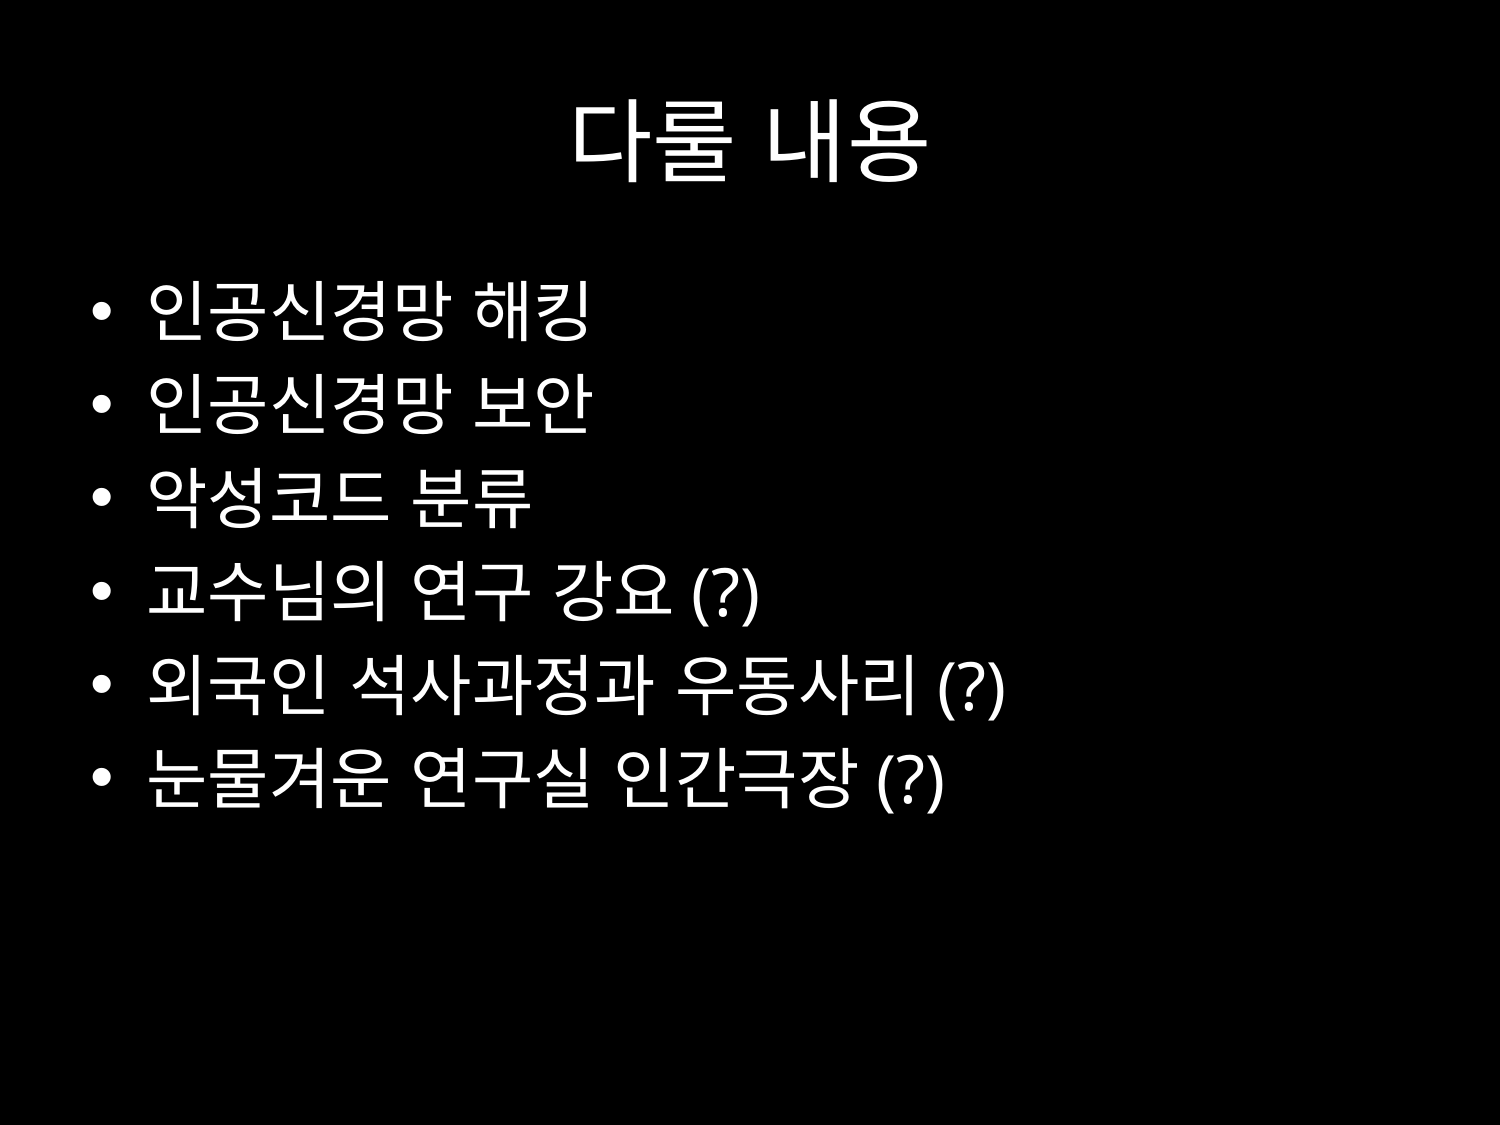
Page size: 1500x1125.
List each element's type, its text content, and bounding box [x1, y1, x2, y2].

list 인공신경망 해킹 인공신경망 보안 악성코드 분류 교수님의 연구 강요(?) 외국인 석사과정과 우동사리(?) 눈물겨운 연구실 인간극장(?) [75, 262, 1425, 1005]
title 다룰 내용 [75, 45, 1425, 233]
